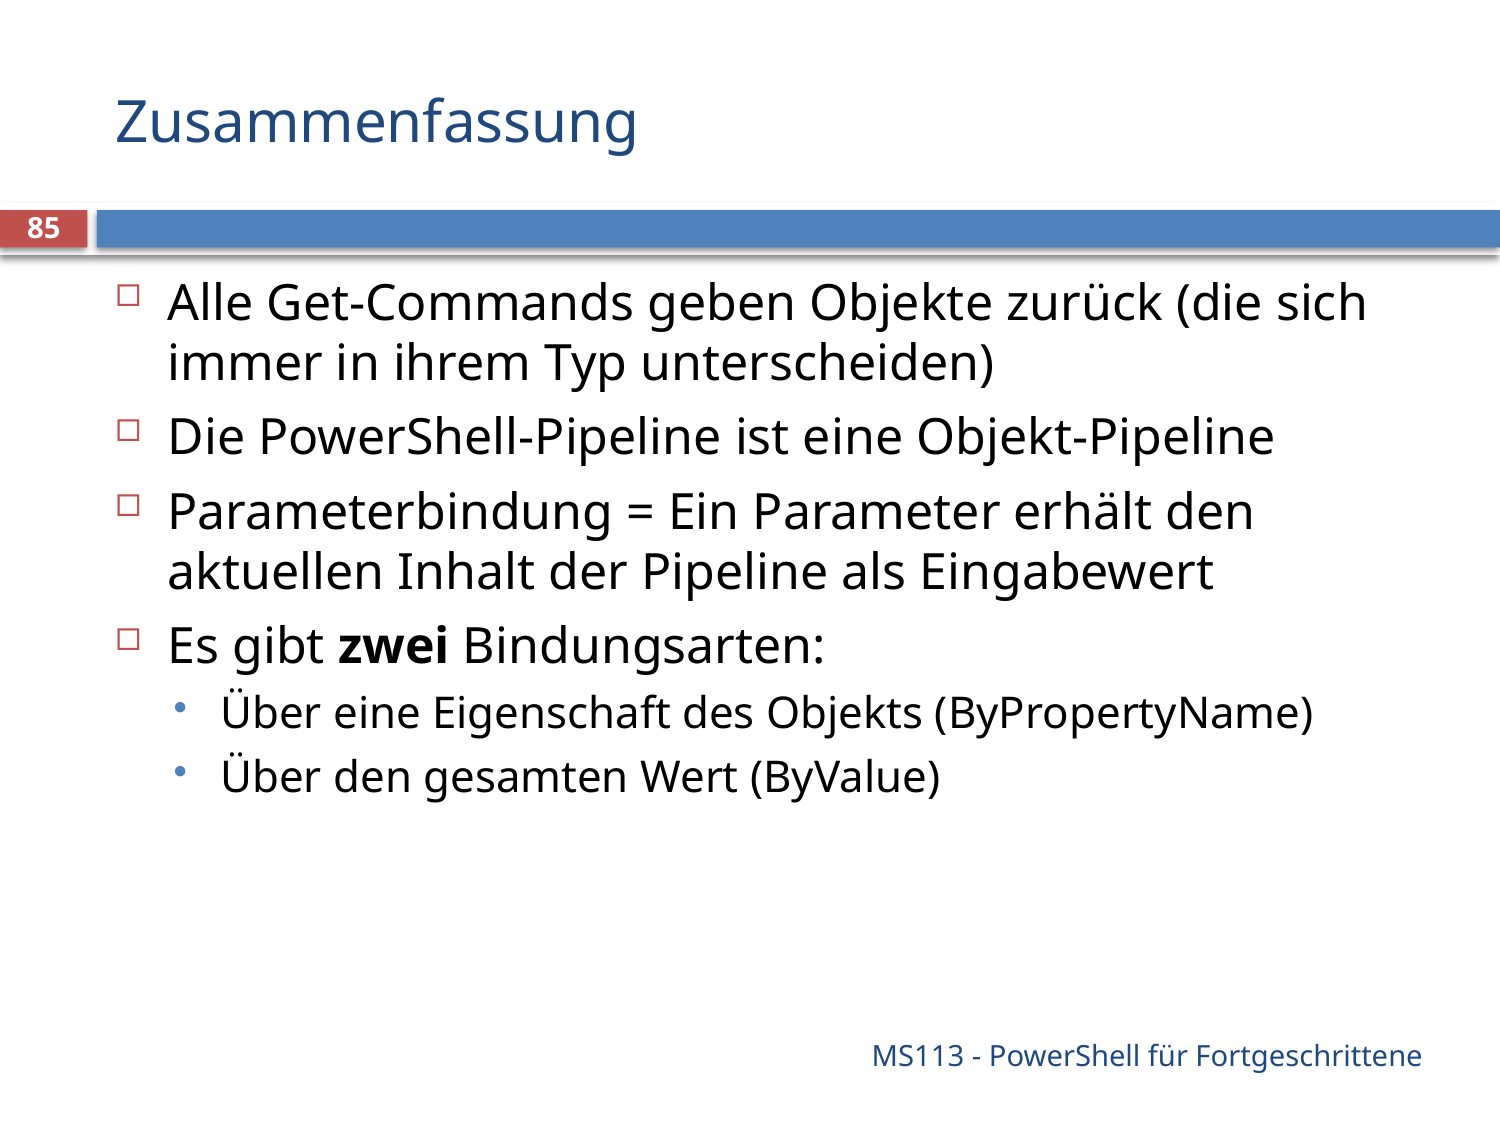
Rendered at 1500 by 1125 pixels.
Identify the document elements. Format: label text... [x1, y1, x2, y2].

list Alle Get-Commands geben Objekte zurück (die sich immer in ihrem Typ unterscheiden) Die PowerShell-Pipeline ist eine Objekt-Pipeline Parameterbindung = Ein Parameter erhält den aktuellen Inhalt der Pipeline als Eingabewert Es gibt zwei Bindungsarten: Über eine Eigenschaft des Objekts (ByPropertyName) Über den gesamten Wert (ByValue) [100, 262, 1438, 1000]
slide_number 85 [0, 208, 88, 249]
title Zusammenfassung [100, 37, 1438, 200]
footer MS113 - PowerShell für Fortgeschrittene [99, 1024, 1438, 1085]
